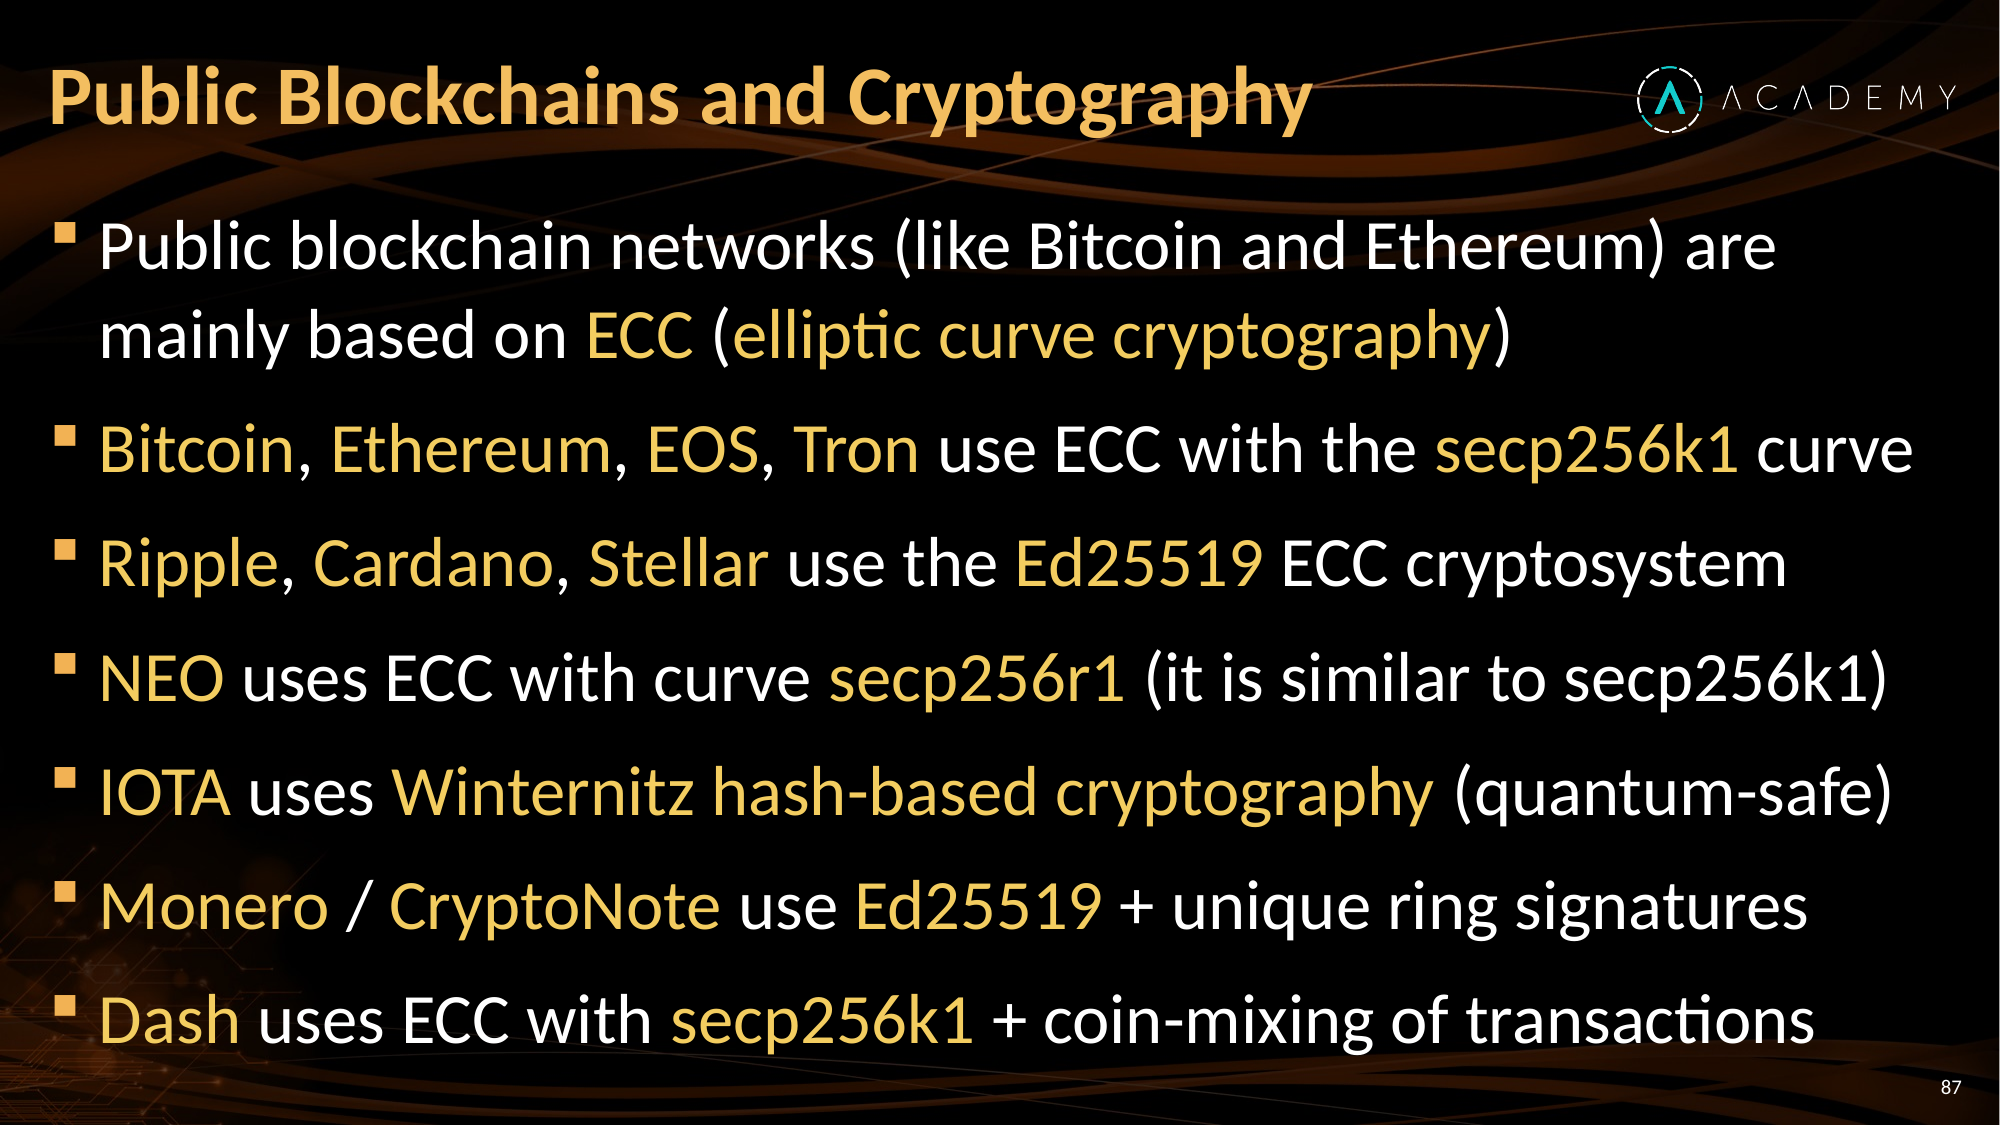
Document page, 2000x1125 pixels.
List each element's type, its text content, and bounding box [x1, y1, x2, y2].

list Public blockchain networks (like Bitcoin and Ethereum) are mainly based on ECC (elliptic curve cryptography) Bitcoin, Ethereum, EOS, Tron use ECC with the secp256k1 curve Ripple, Cardano, Stellar use the Ed25519 ECC cryptosystem NEO uses ECC with curve secp256r1 (it is similar to secp256k1) IOTA uses Winternitz hash-based cryptography (quantum-safe) Monero / CryptoNote use Ed25519 + unique ring signatures Dash uses ECC with secp256k1 + coin-mixing of transactions [31, 188, 1968, 1103]
picture [0, 0, 2000, 1125]
title Public Blockchains and Cryptography [30, 6, 1602, 189]
